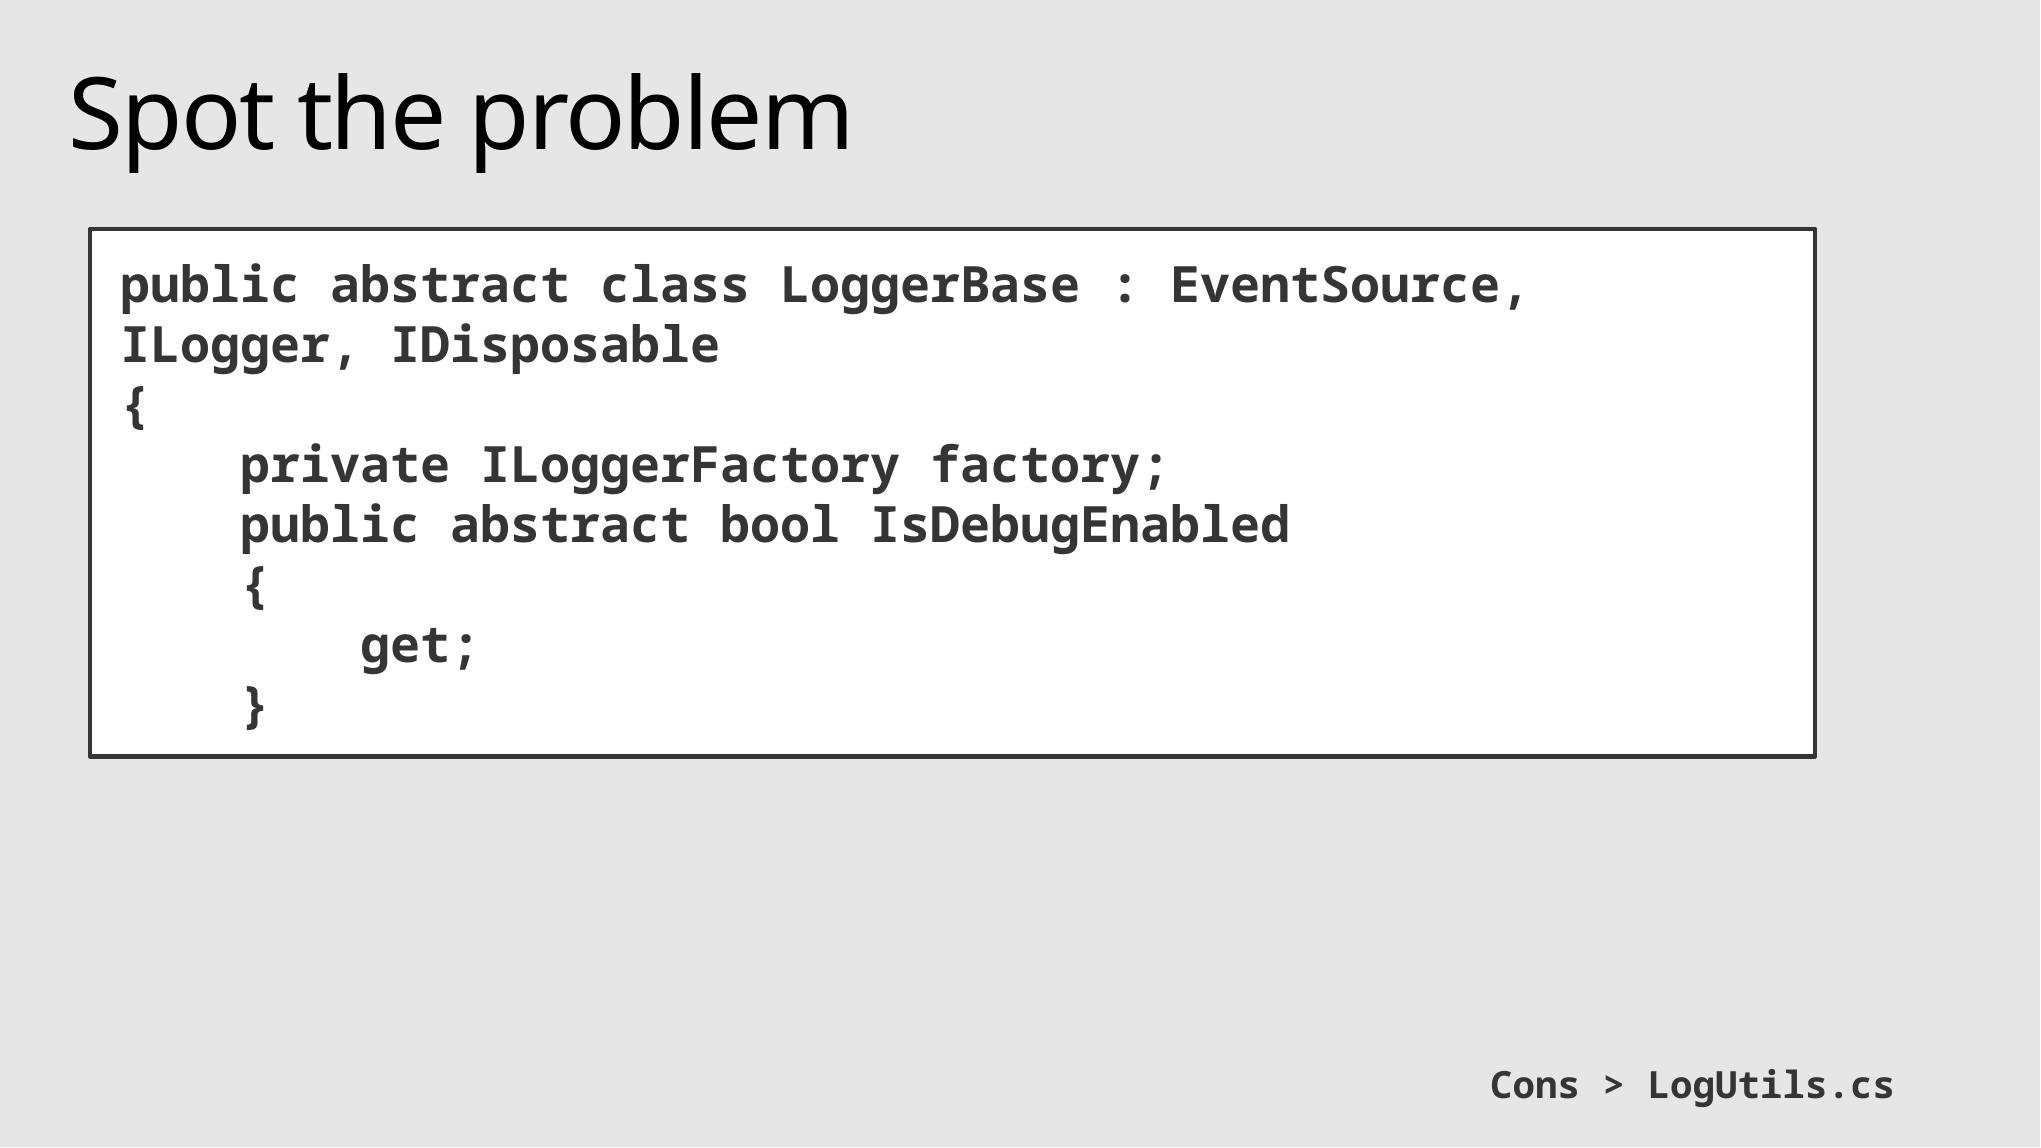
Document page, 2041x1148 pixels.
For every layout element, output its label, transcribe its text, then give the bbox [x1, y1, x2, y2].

text_box public abstract class LoggerBase : EventSource, ILogger, IDisposable { private ILoggerFactory factory; public abstract bool IsDebugEnabled { get; } [90, 228, 1815, 757]
text_box Cons > LogUtils.cs [1475, 1053, 1910, 1114]
title Spot the problem [45, 48, 1996, 199]
